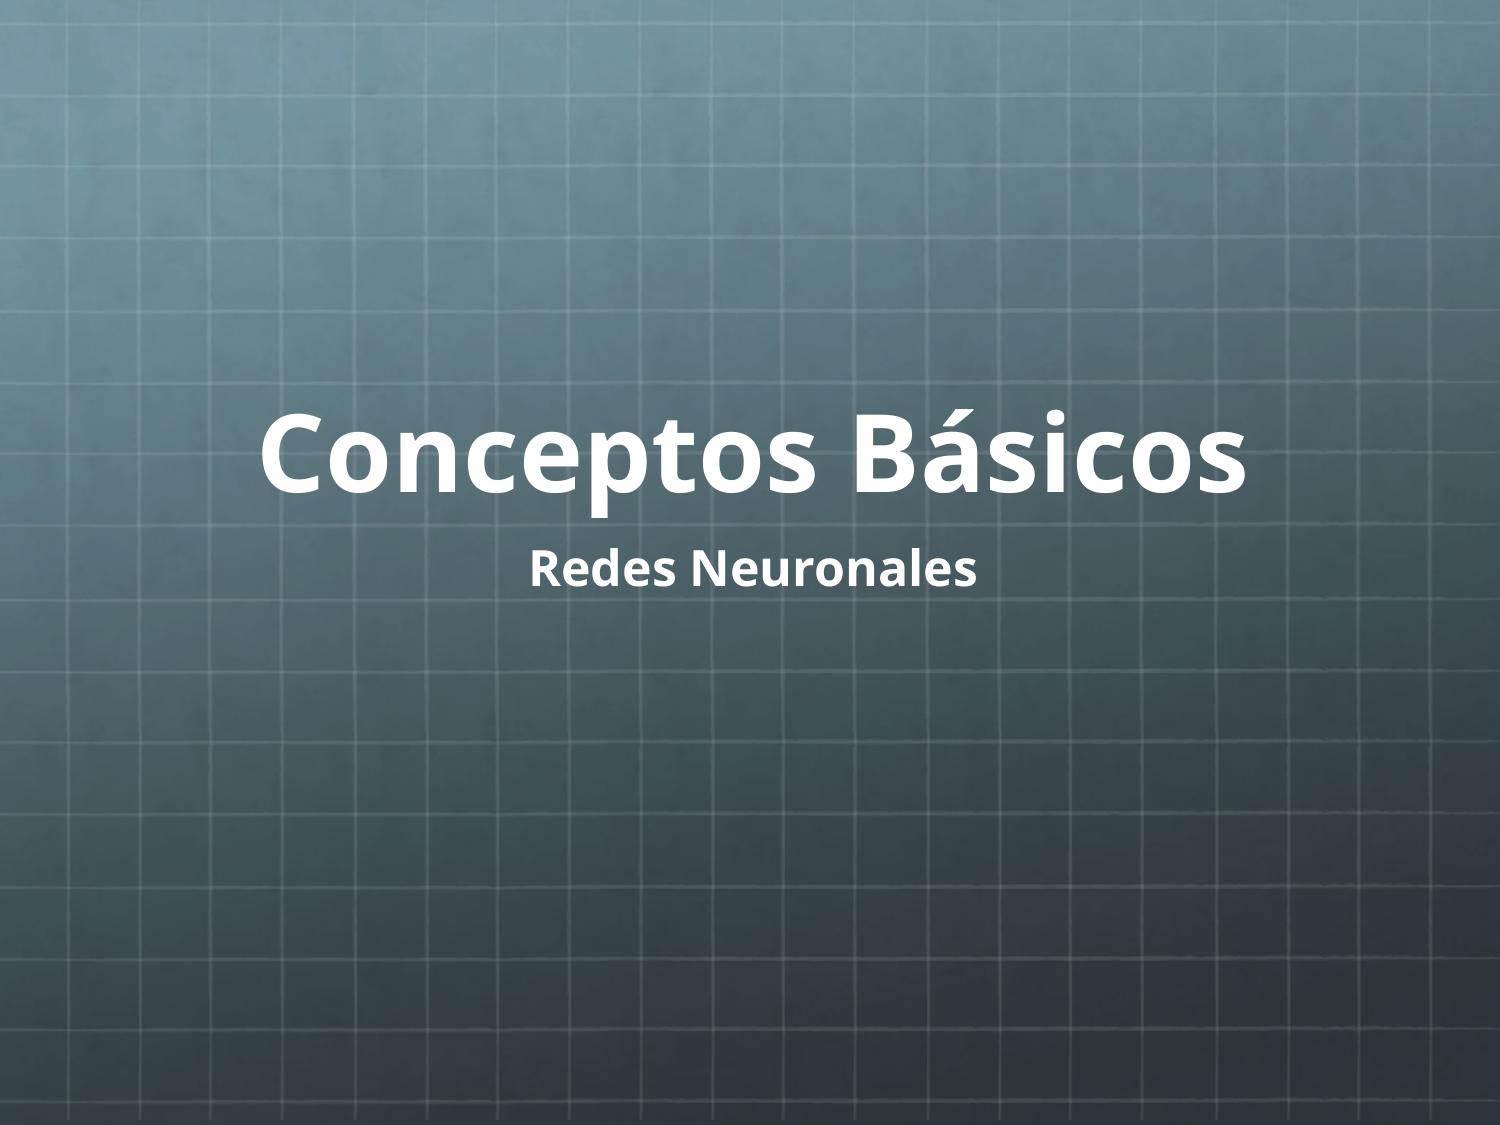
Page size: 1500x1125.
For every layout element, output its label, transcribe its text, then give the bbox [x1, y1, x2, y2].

title Conceptos Básicos [134, 199, 1372, 522]
list Redes Neuronales [134, 528, 1372, 775]
picture [0, 0, 1500, 1125]
